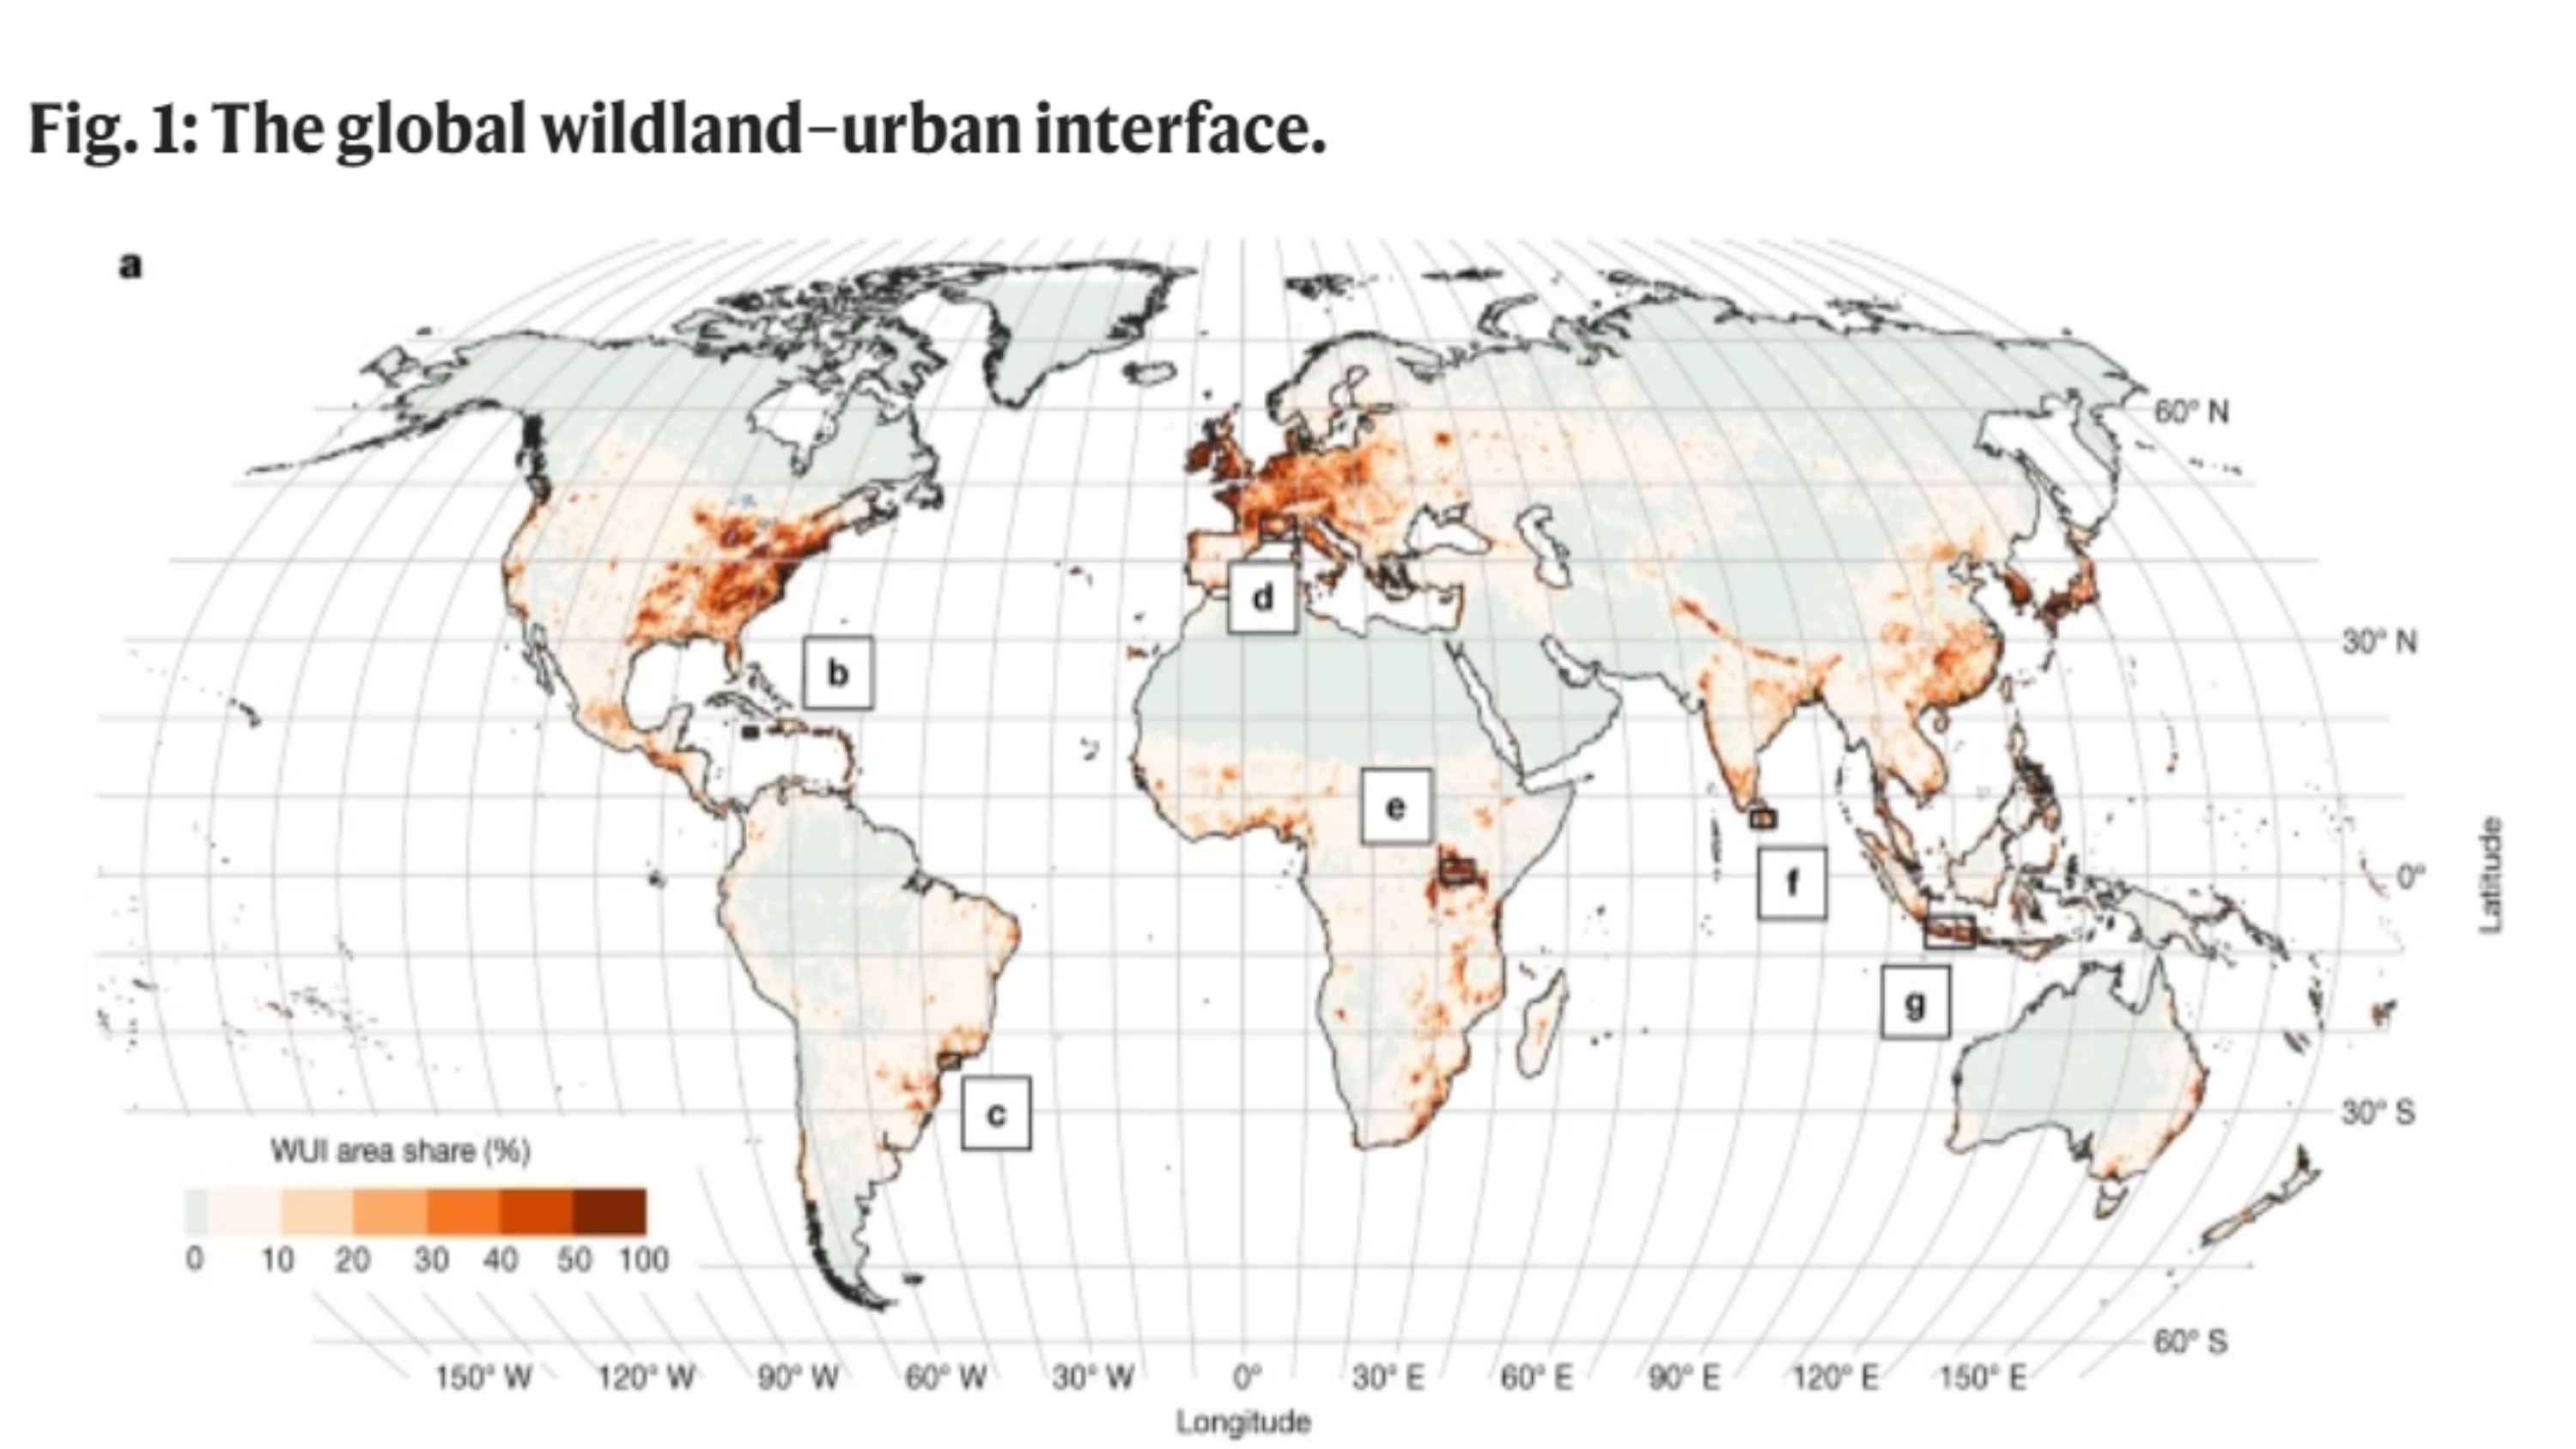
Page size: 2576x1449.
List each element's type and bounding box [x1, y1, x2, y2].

list [0, 0, 2576, 1449]
